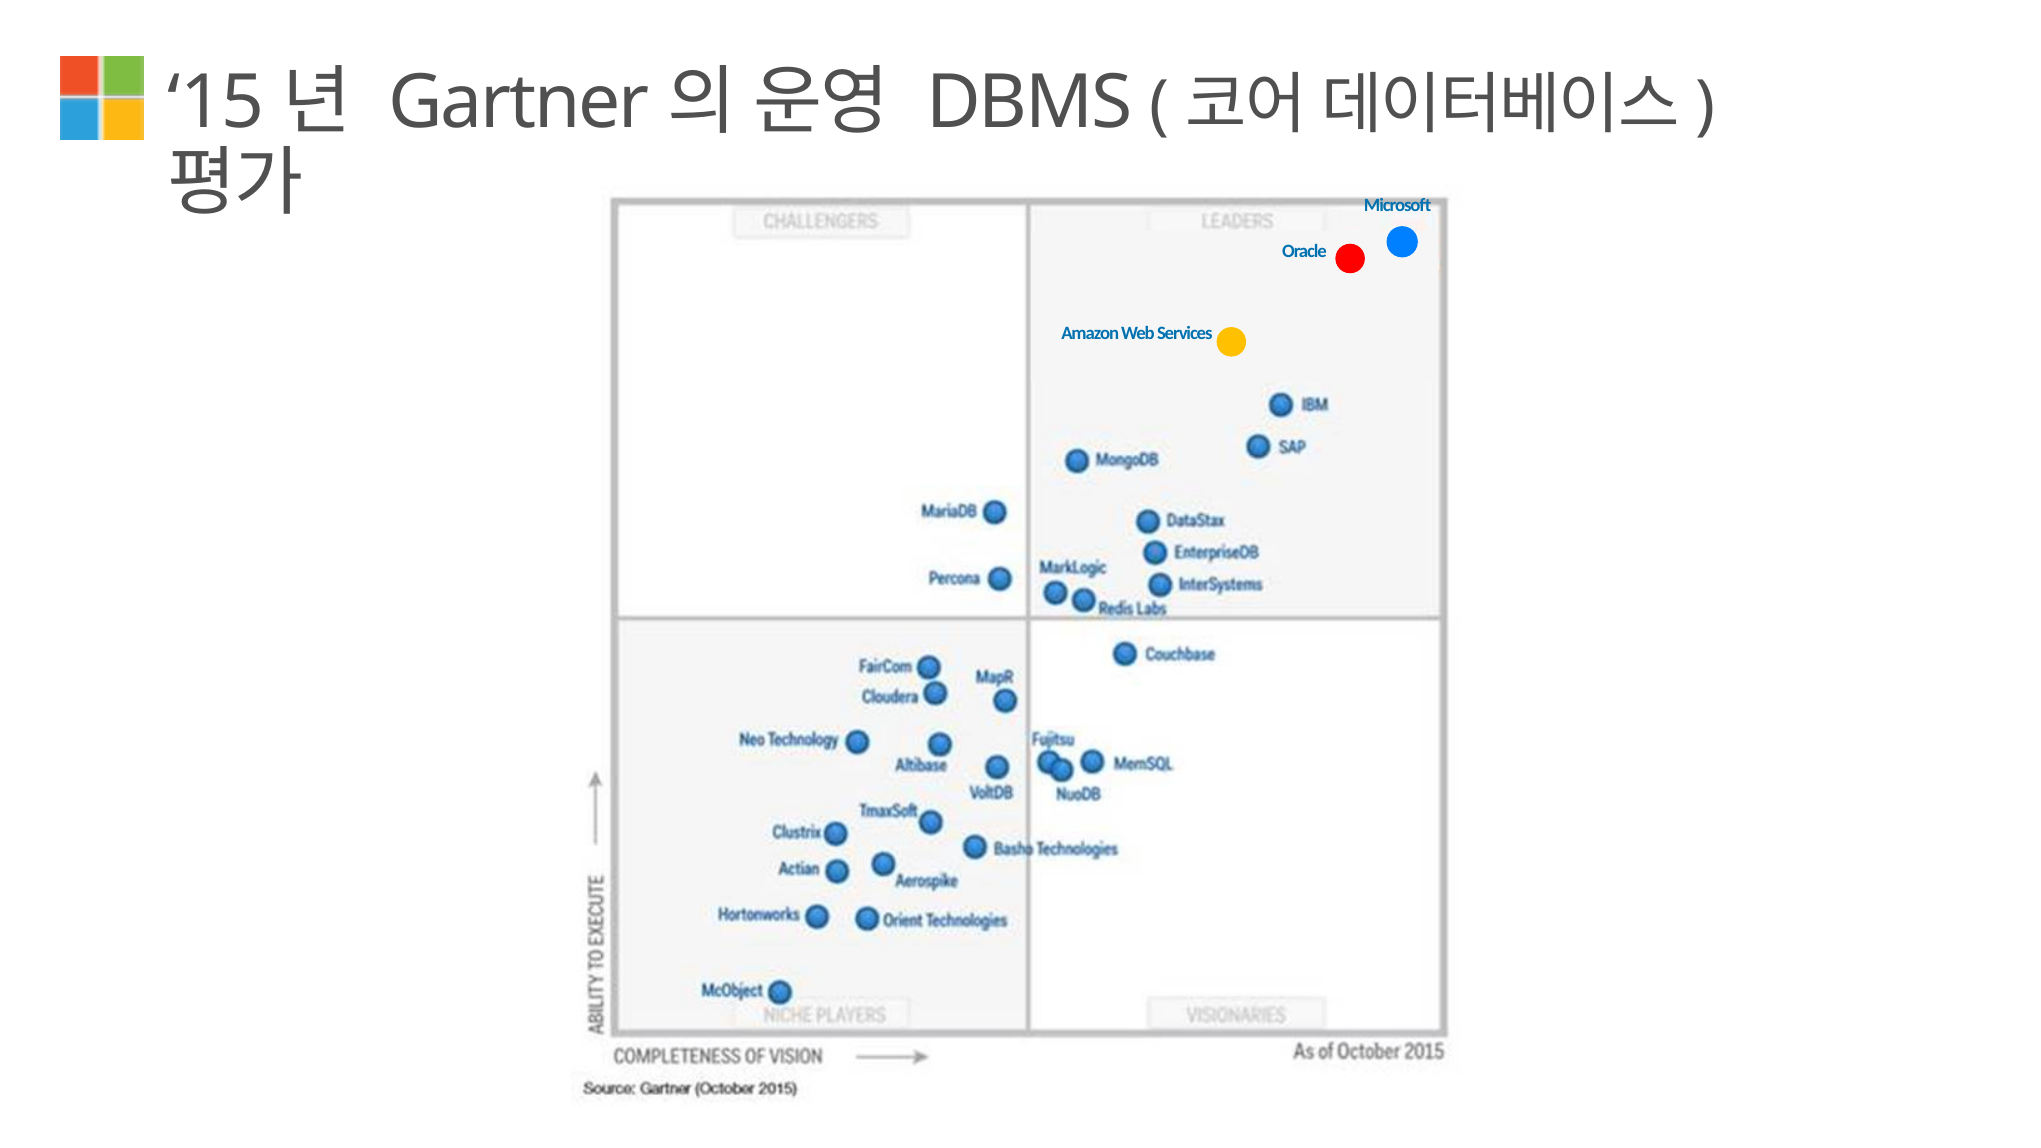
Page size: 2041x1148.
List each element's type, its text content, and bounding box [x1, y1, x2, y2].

title ‘15년 Gartner의 운영 DBMS (코어 데이터베이스) 평가 [143, 47, 1912, 160]
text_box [1251, 230, 1438, 301]
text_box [1031, 312, 1249, 382]
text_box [1333, 184, 1474, 257]
picture [540, 185, 1499, 1115]
picture [60, 56, 143, 140]
